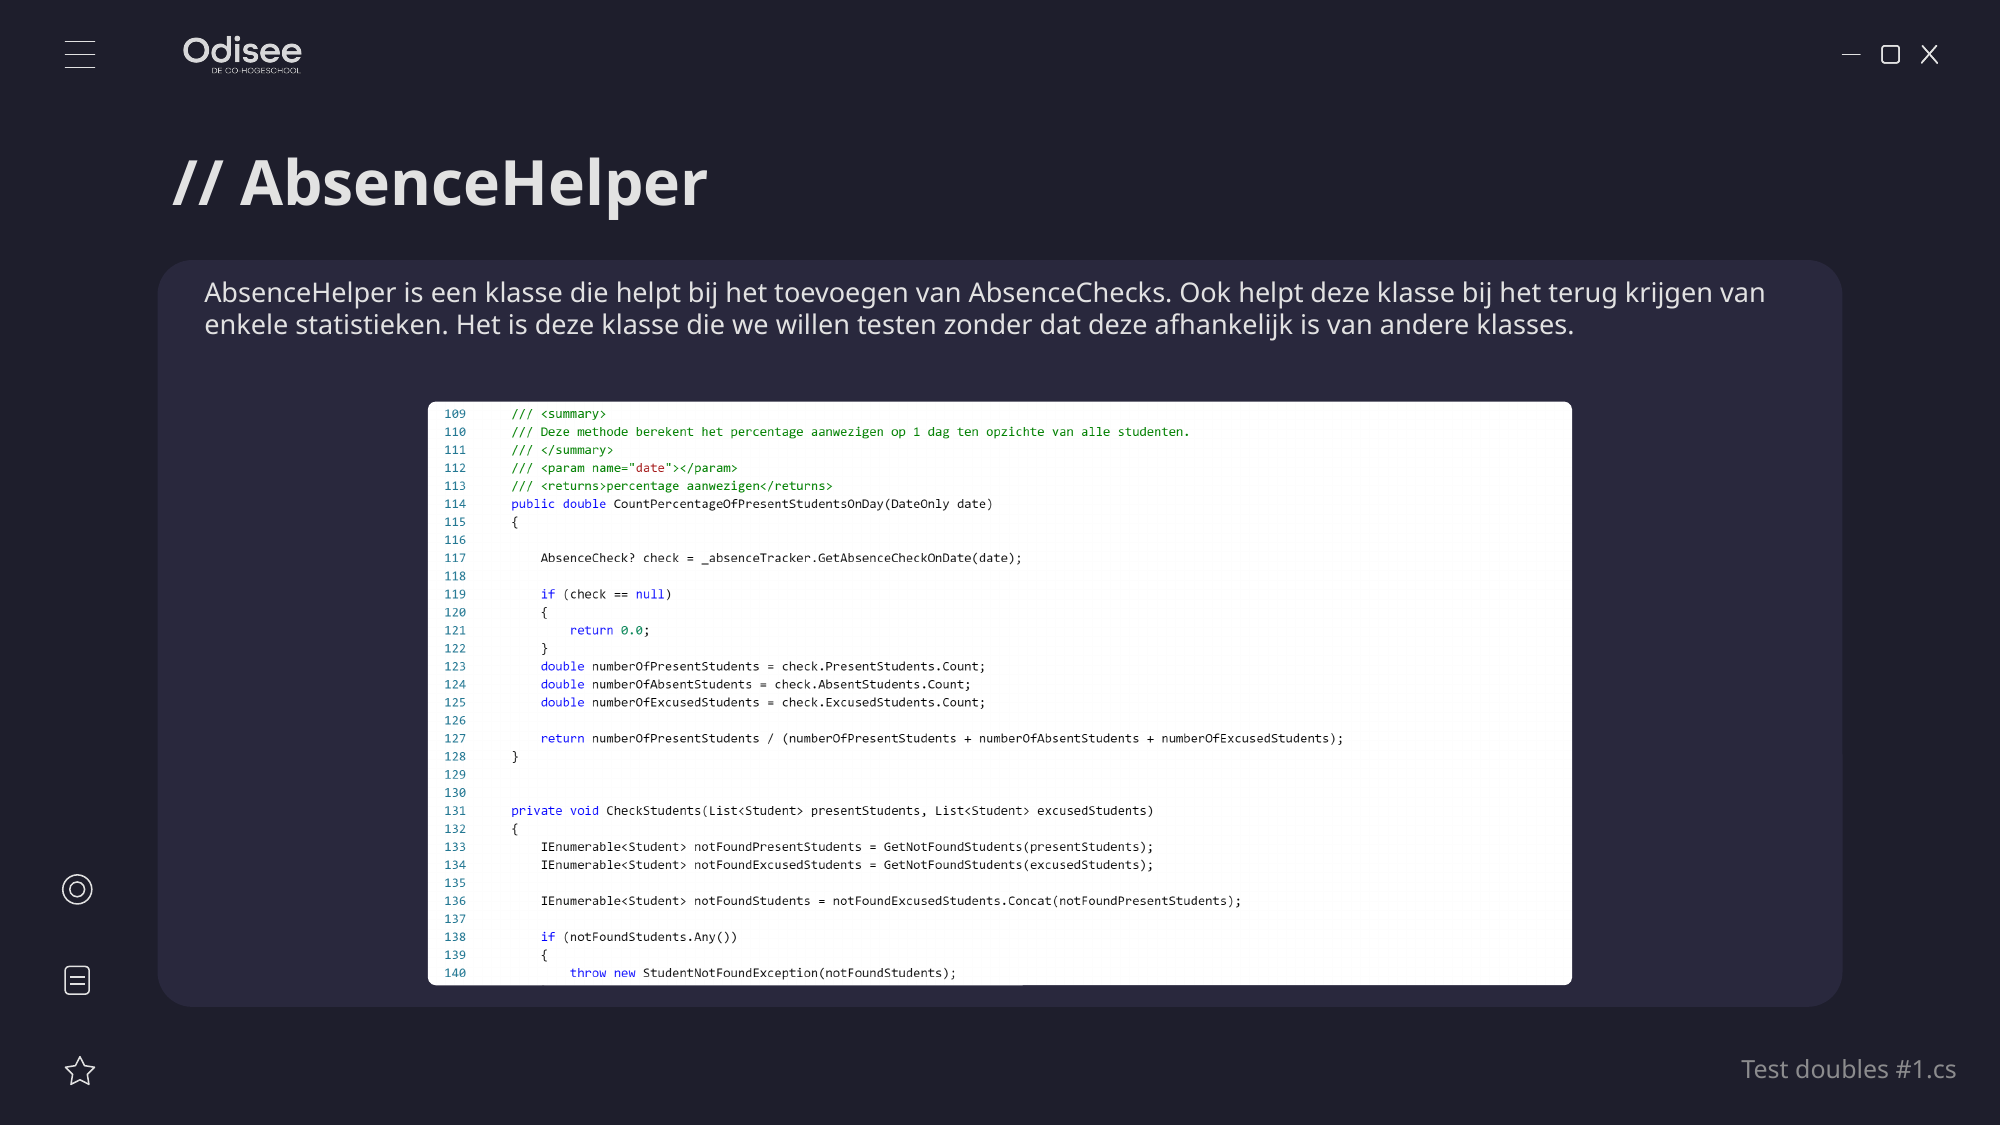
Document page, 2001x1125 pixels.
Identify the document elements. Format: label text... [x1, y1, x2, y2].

picture [157, 10, 328, 99]
title // AbsenceHelper [157, 118, 1843, 244]
picture [427, 401, 1573, 986]
list AbsenceHelper is een klasse die helpt bij het toevoegen van AbsenceChecks. Ook helpt deze klasse bij het terug krijgen van enkele statistieken. Het is deze klasse die we willen testen zonder dat deze afhankelijk is van andere klasses. [157, 260, 1843, 1000]
footer Test doubles #1.cs [1506, 1040, 1973, 1101]
